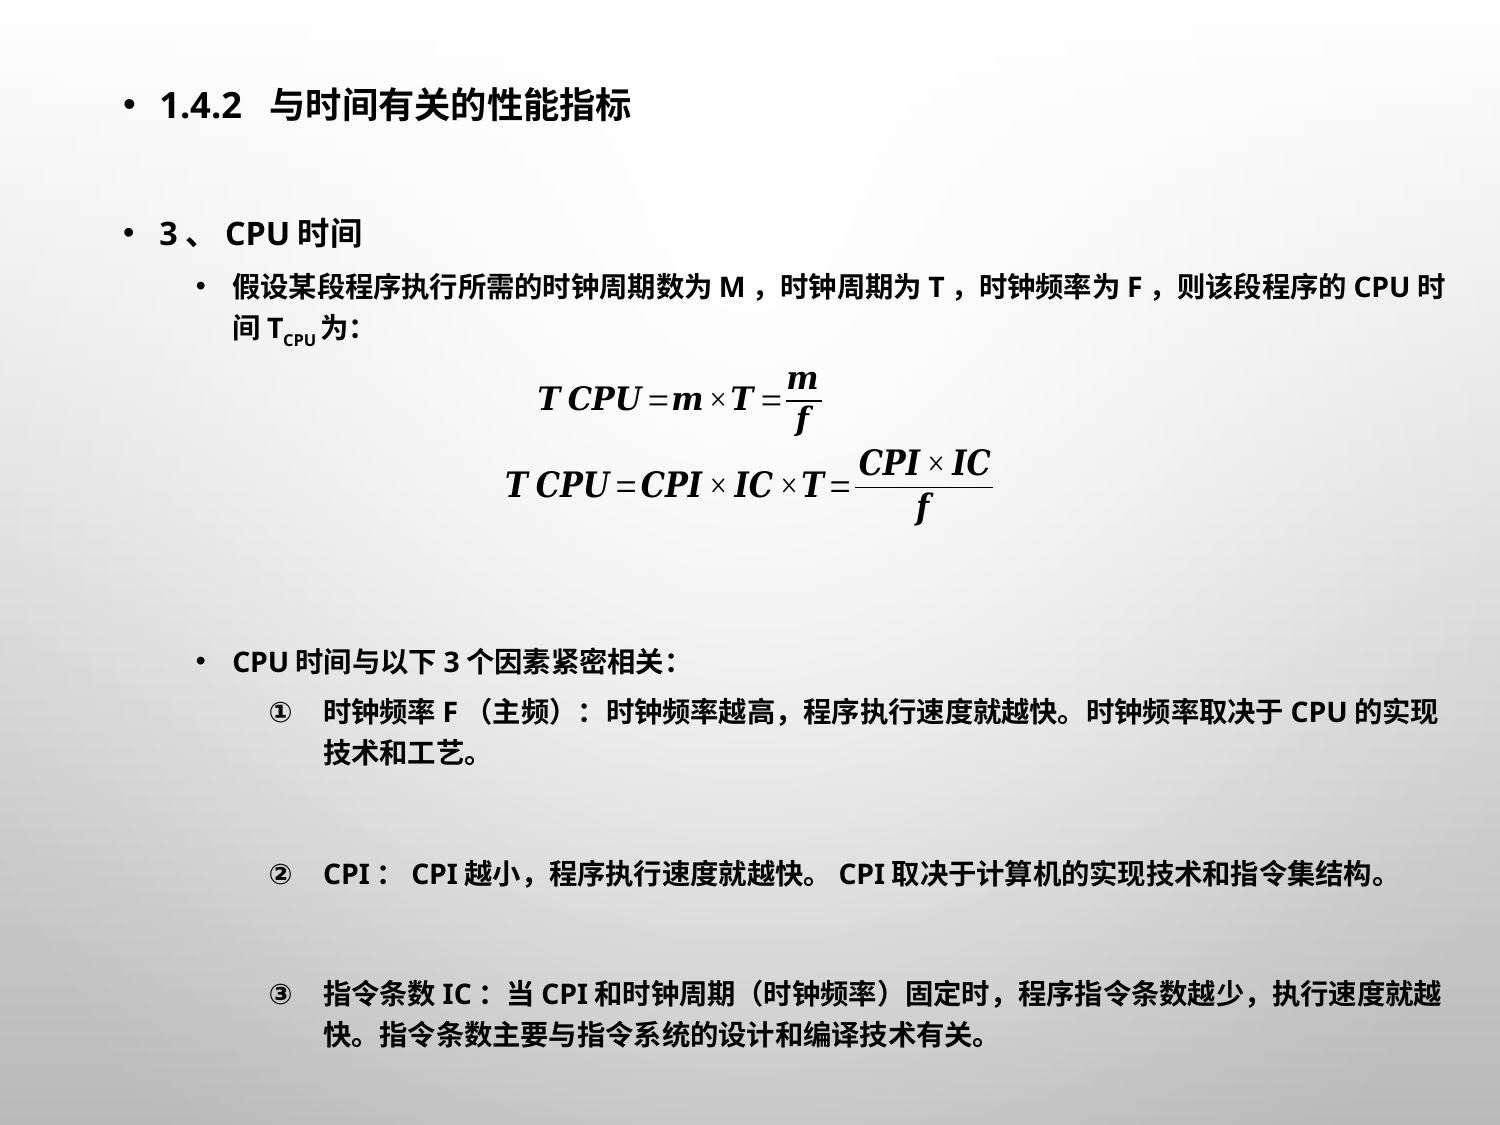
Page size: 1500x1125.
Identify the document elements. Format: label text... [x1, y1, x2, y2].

picture [0, 0, 1500, 1125]
list 1.4.2 与时间有关的性能指标 3、CPU时间 假设某段程序执行所需的时钟周期数为m，时钟周期为T，时钟频率为f，则该段程序的CPU时间TCPU为： CPU时间与以下3个因素紧密相关： 时钟频率f（主频）：时钟频率越高，程序执行速度就越快。时钟频率取决于CPU的实现技术和工艺。 CPI：CPI越小，程序执行速度就越快。CPI取决于计算机的实现技术和指令集结构。 指令条数IC：当CPI和时钟周期（时钟频率）固定时，程序指令条数越少，执行速度就越快。指令条数主要与指令系统的设计和编译技术有关。 [35, 66, 1465, 1059]
